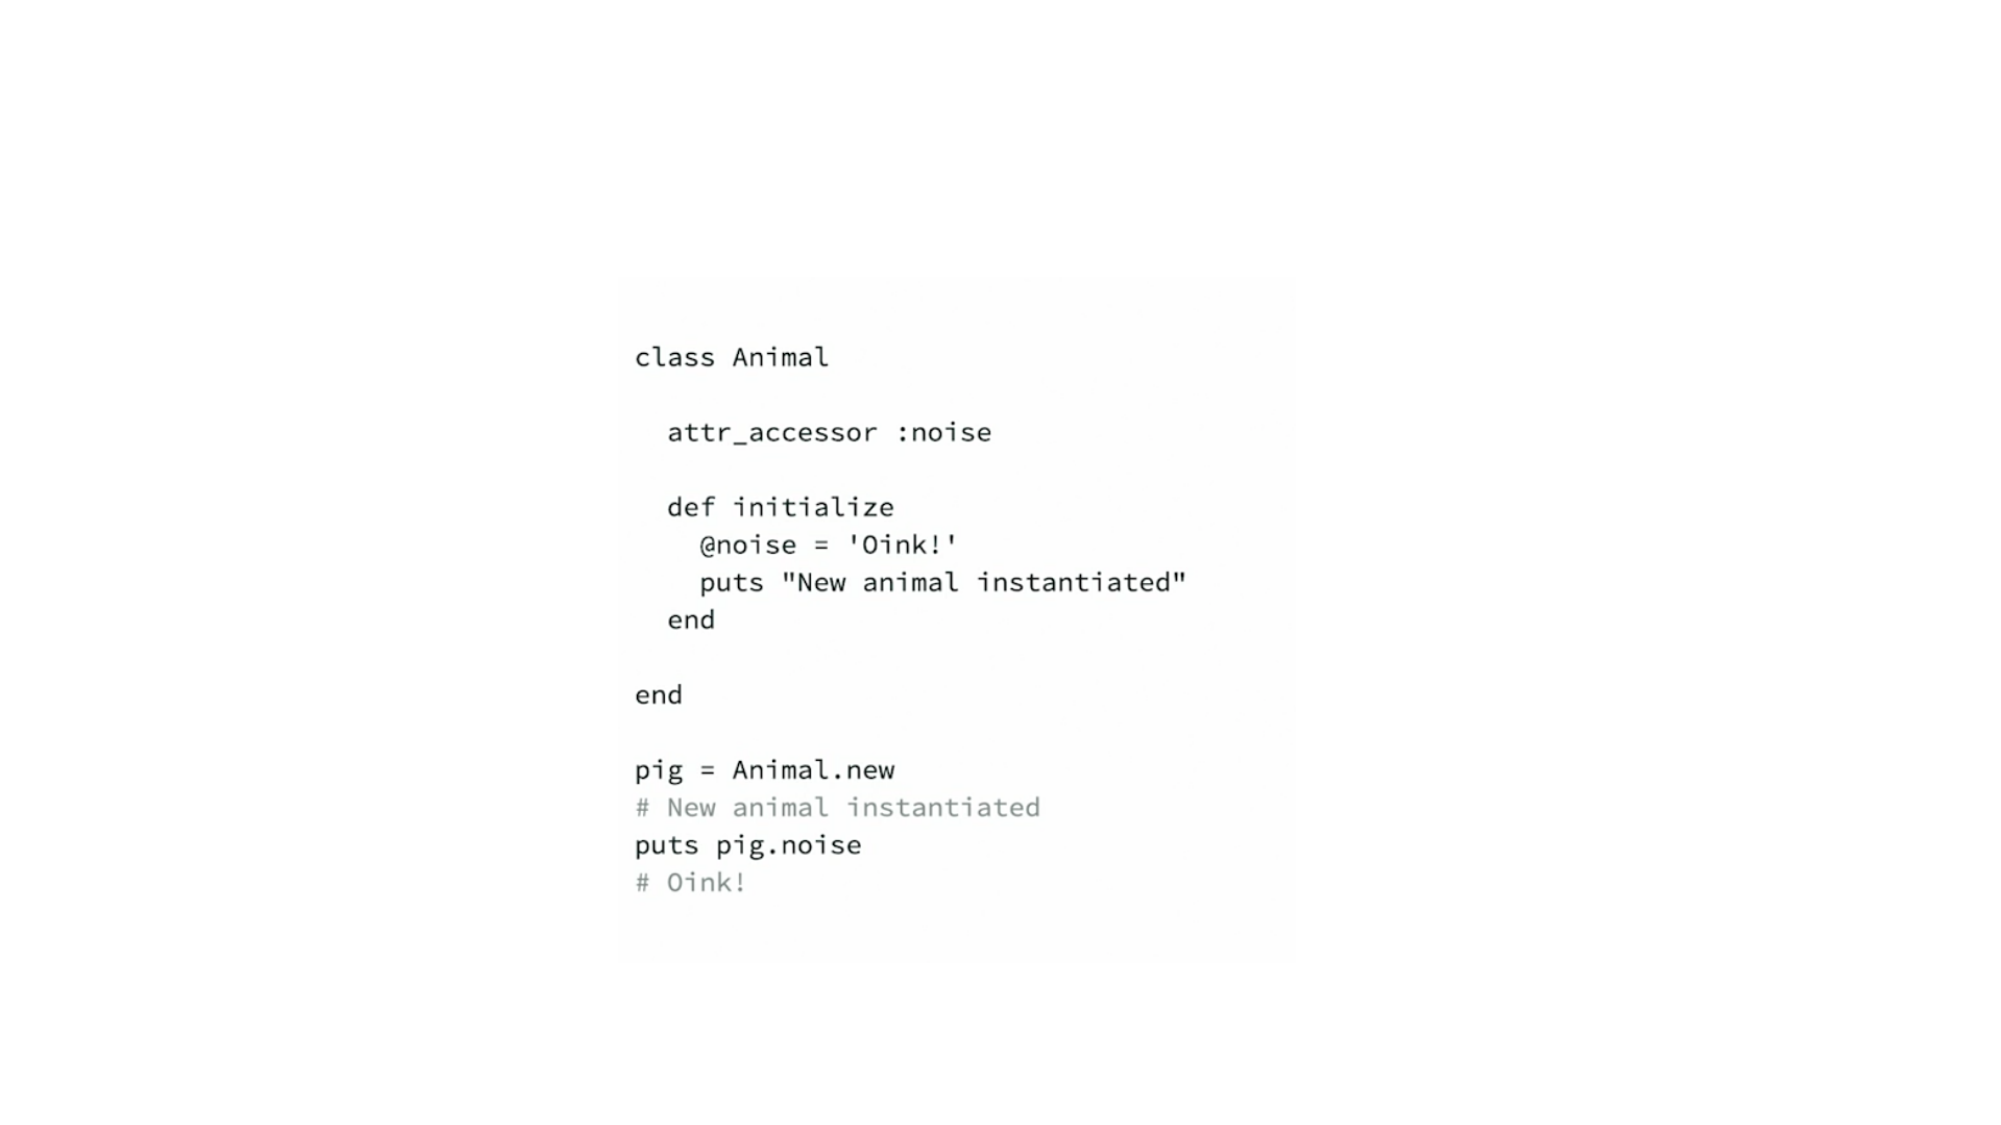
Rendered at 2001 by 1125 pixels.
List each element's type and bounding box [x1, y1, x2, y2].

list [618, 277, 1296, 963]
